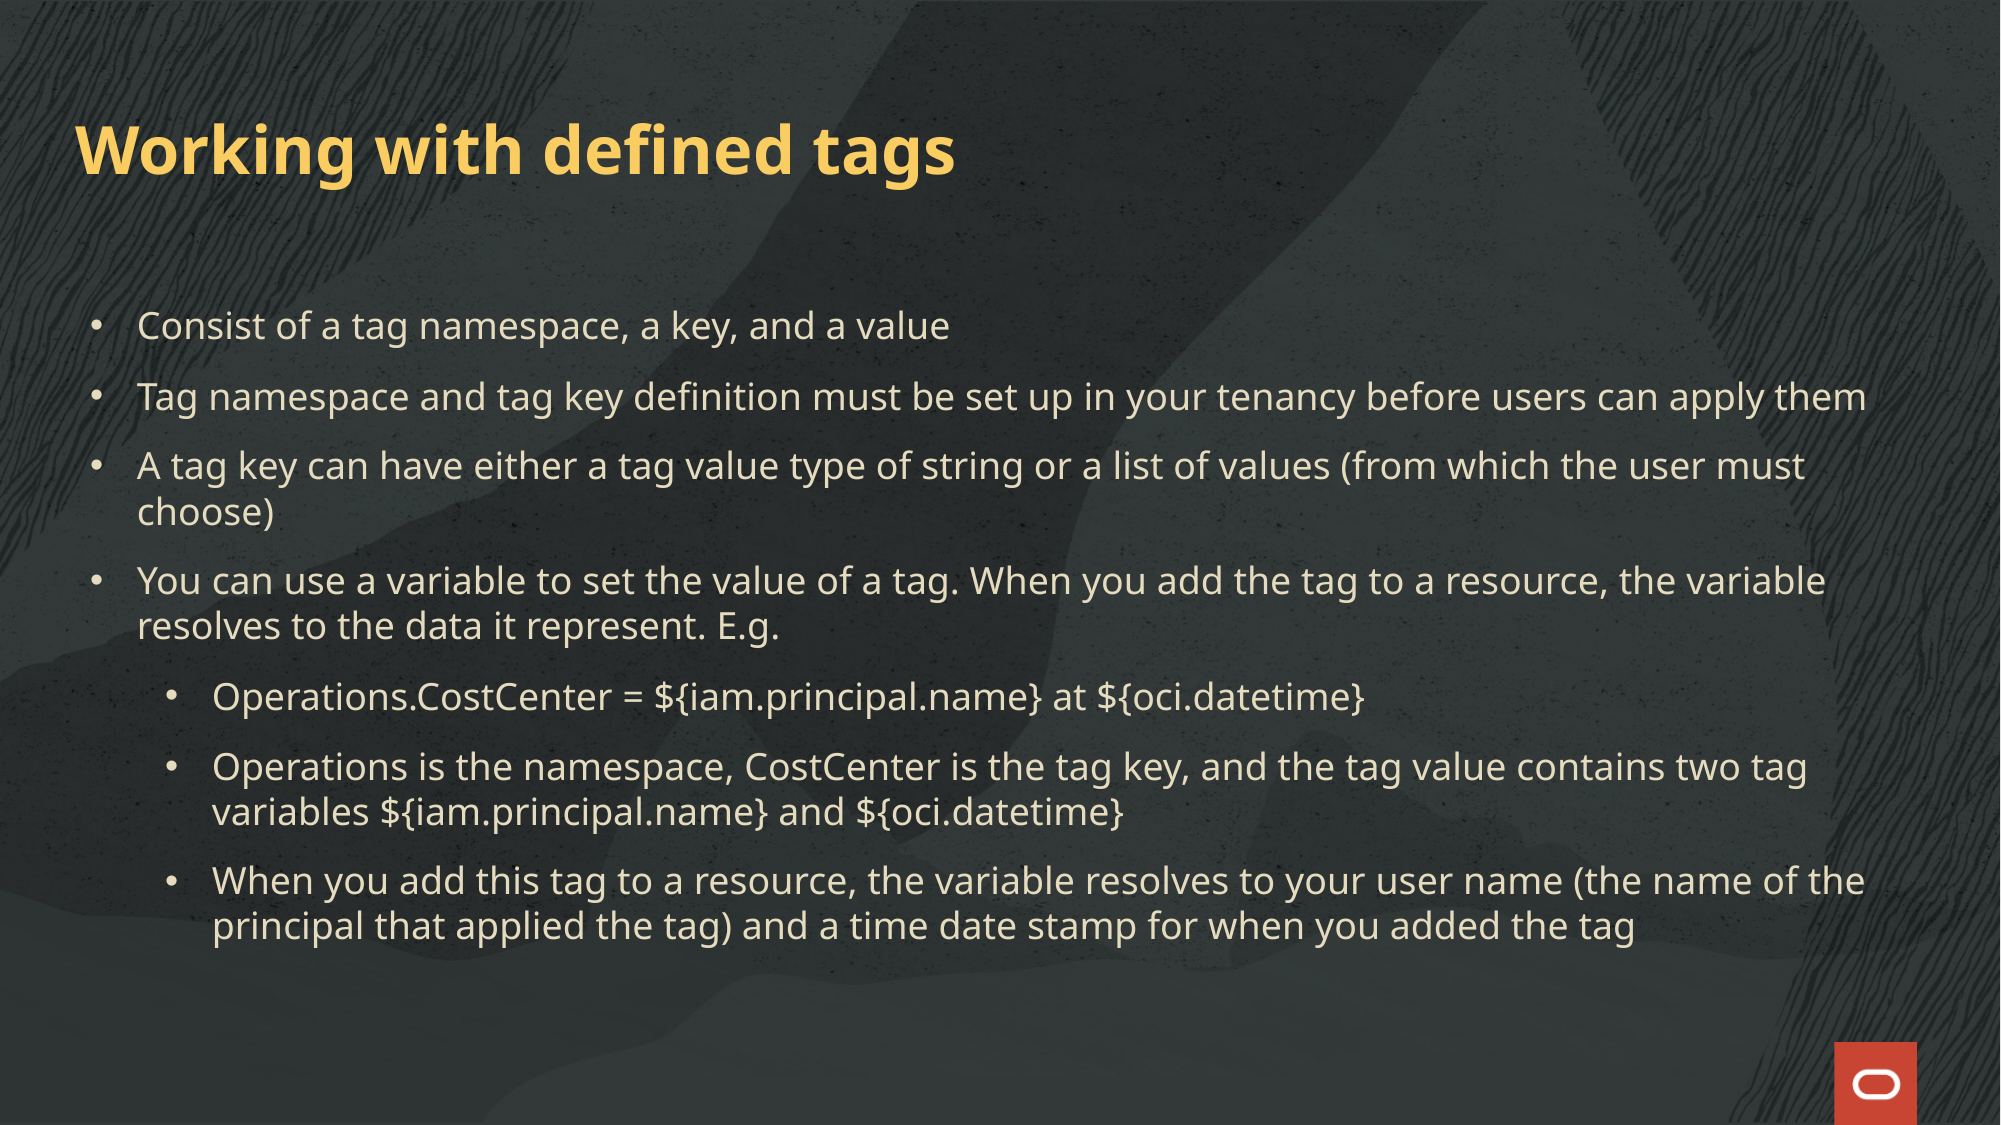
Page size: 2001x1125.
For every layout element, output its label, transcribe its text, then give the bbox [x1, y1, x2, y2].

picture [0, 0, 2001, 1125]
title Working with defined tags [75, 100, 1687, 190]
text_box Consist of a tag namespace, a key, and a value Tag namespace and tag key definition must be set up in your tenancy before users can apply them A tag key can have either a tag value type of string or a list of values (from which the user must choose) You can use a variable to set the value of a tag. When you add the tag to a resource, the variable resolves to the data it represent. E.g. Operations.CostCenter = ${iam.principal.name} at ${oci.datetime} Operations is the namespace, CostCenter is the tag key, and the tag value contains two tag variables ${iam.principal.name} and ${oci.datetime} When you add this tag to a resource, the variable resolves to your user name (the name of the principal that applied the tag) and a time date stamp for when you added the tag [75, 294, 1923, 955]
